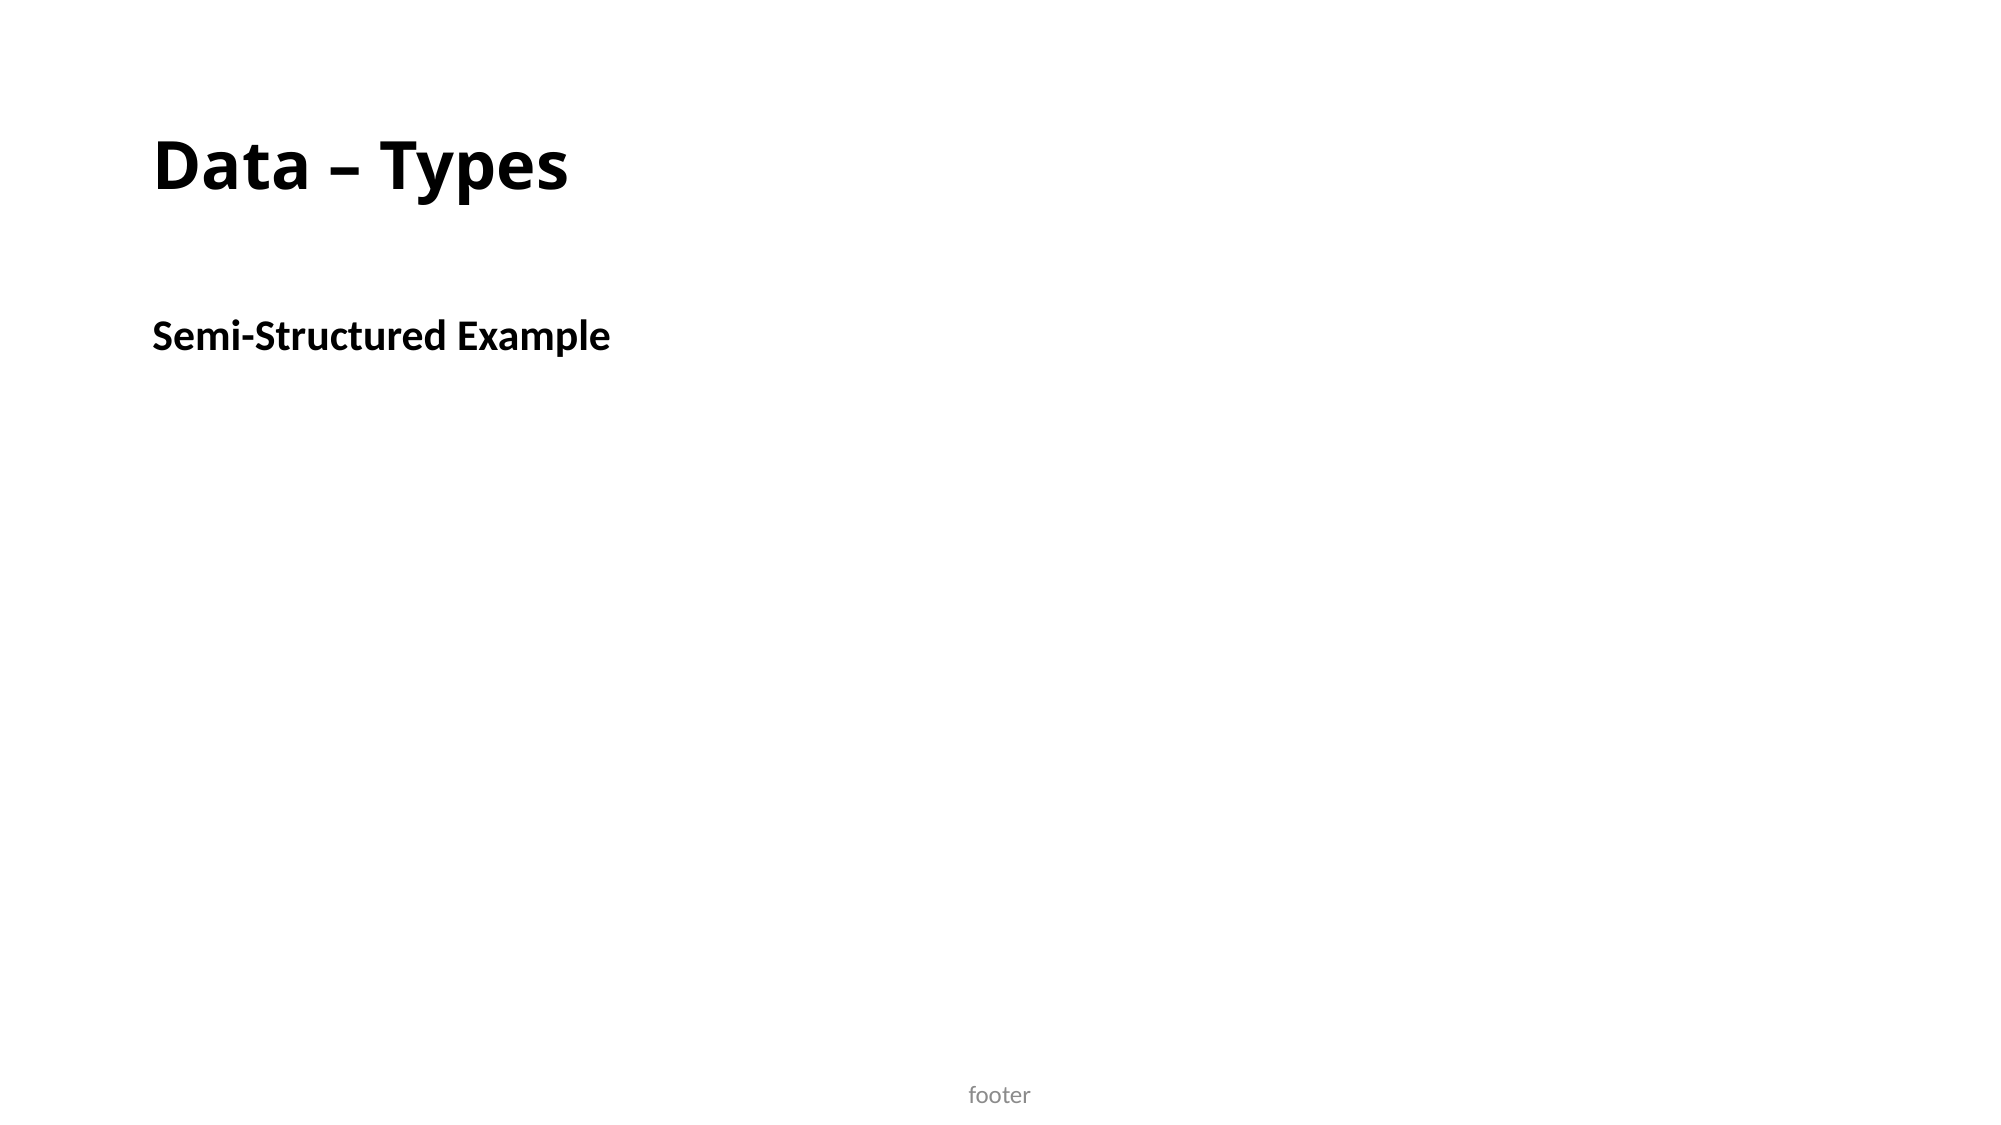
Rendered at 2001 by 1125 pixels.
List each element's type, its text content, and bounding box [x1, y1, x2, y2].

title Data – Types [137, 59, 1863, 278]
list Semi-Structured Example [137, 299, 1863, 1013]
footer footer [17, 1066, 1982, 1122]
